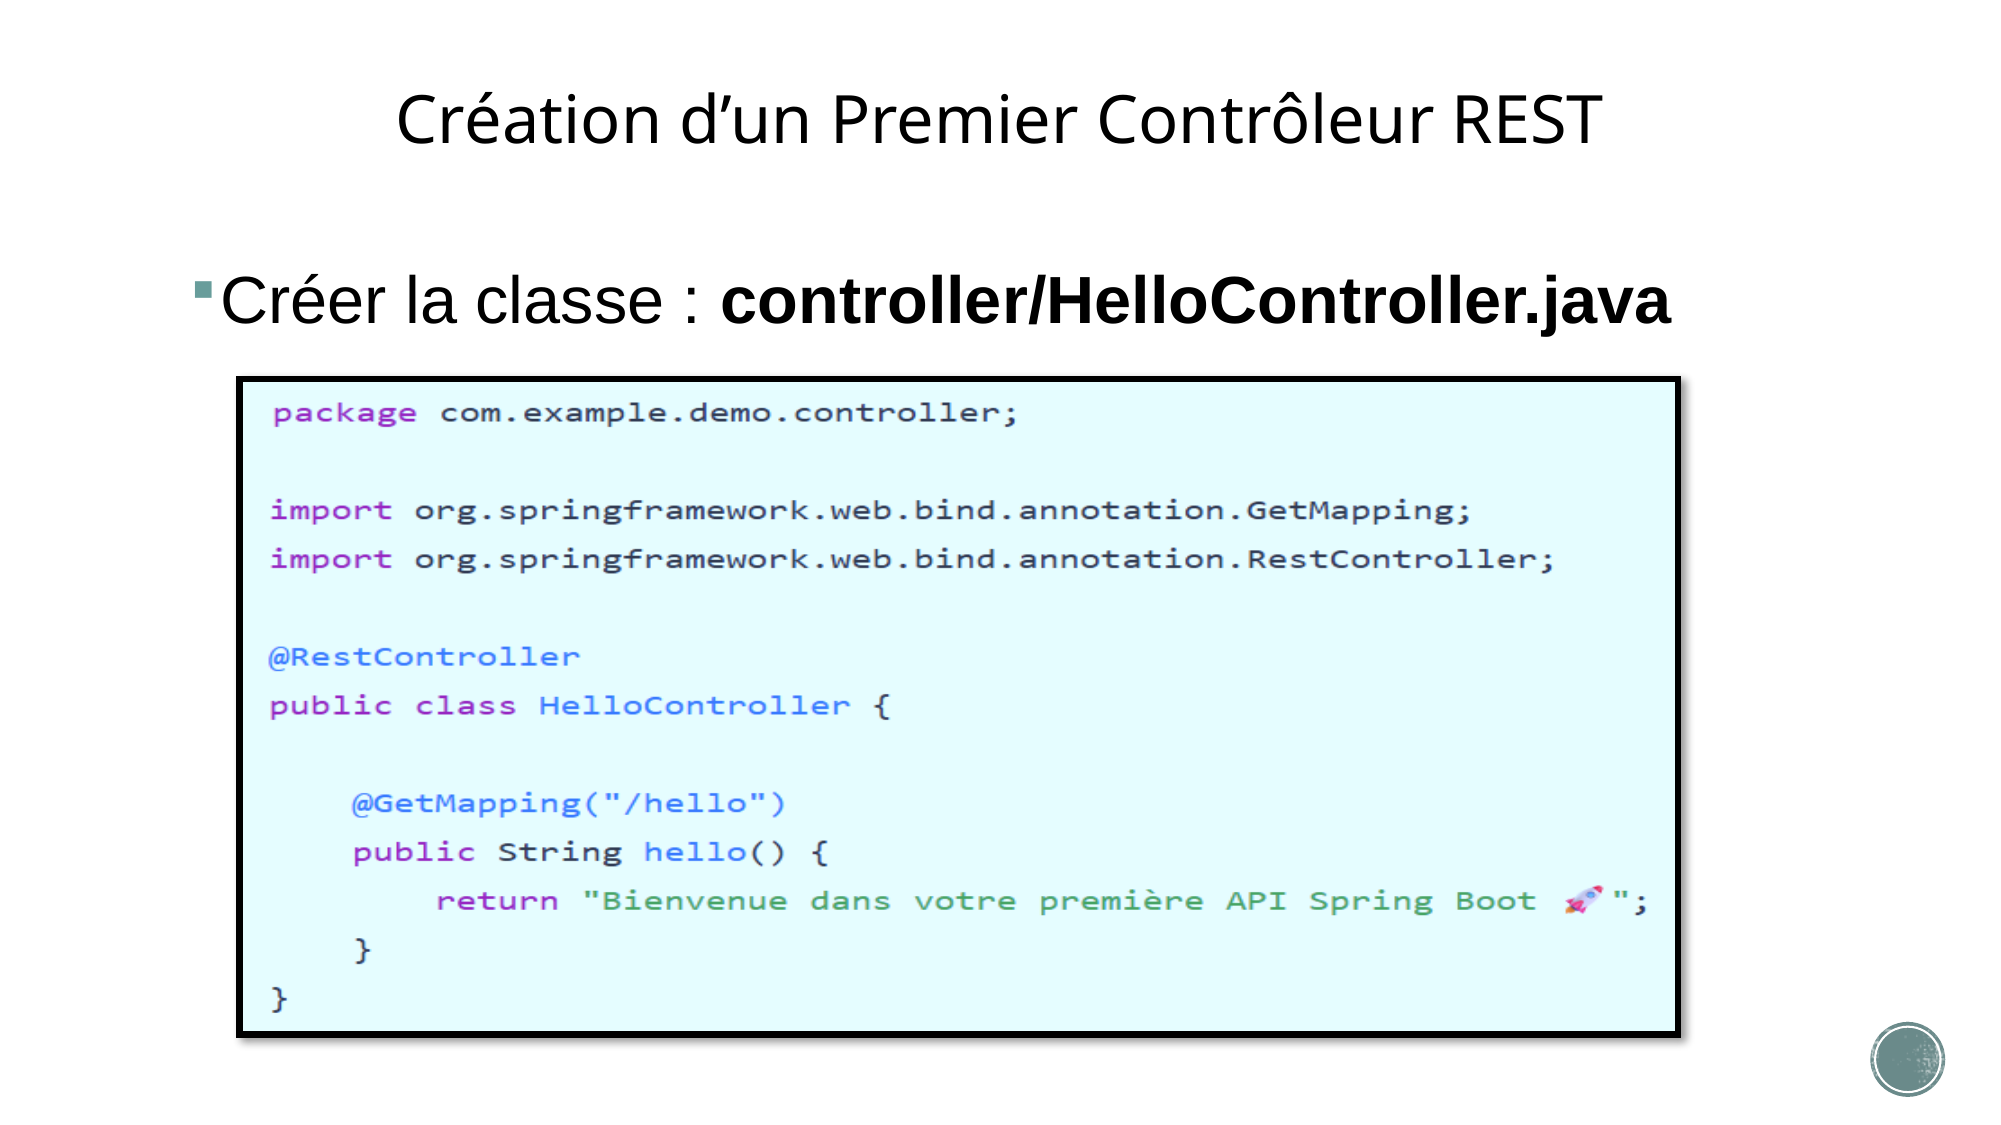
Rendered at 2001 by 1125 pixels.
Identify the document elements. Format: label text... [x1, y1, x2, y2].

list Créer la classe : controller/HelloController.java [175, 257, 1826, 1013]
picture [243, 382, 1674, 1032]
title Création d’un Premier Contrôleur REST [175, 64, 1826, 181]
